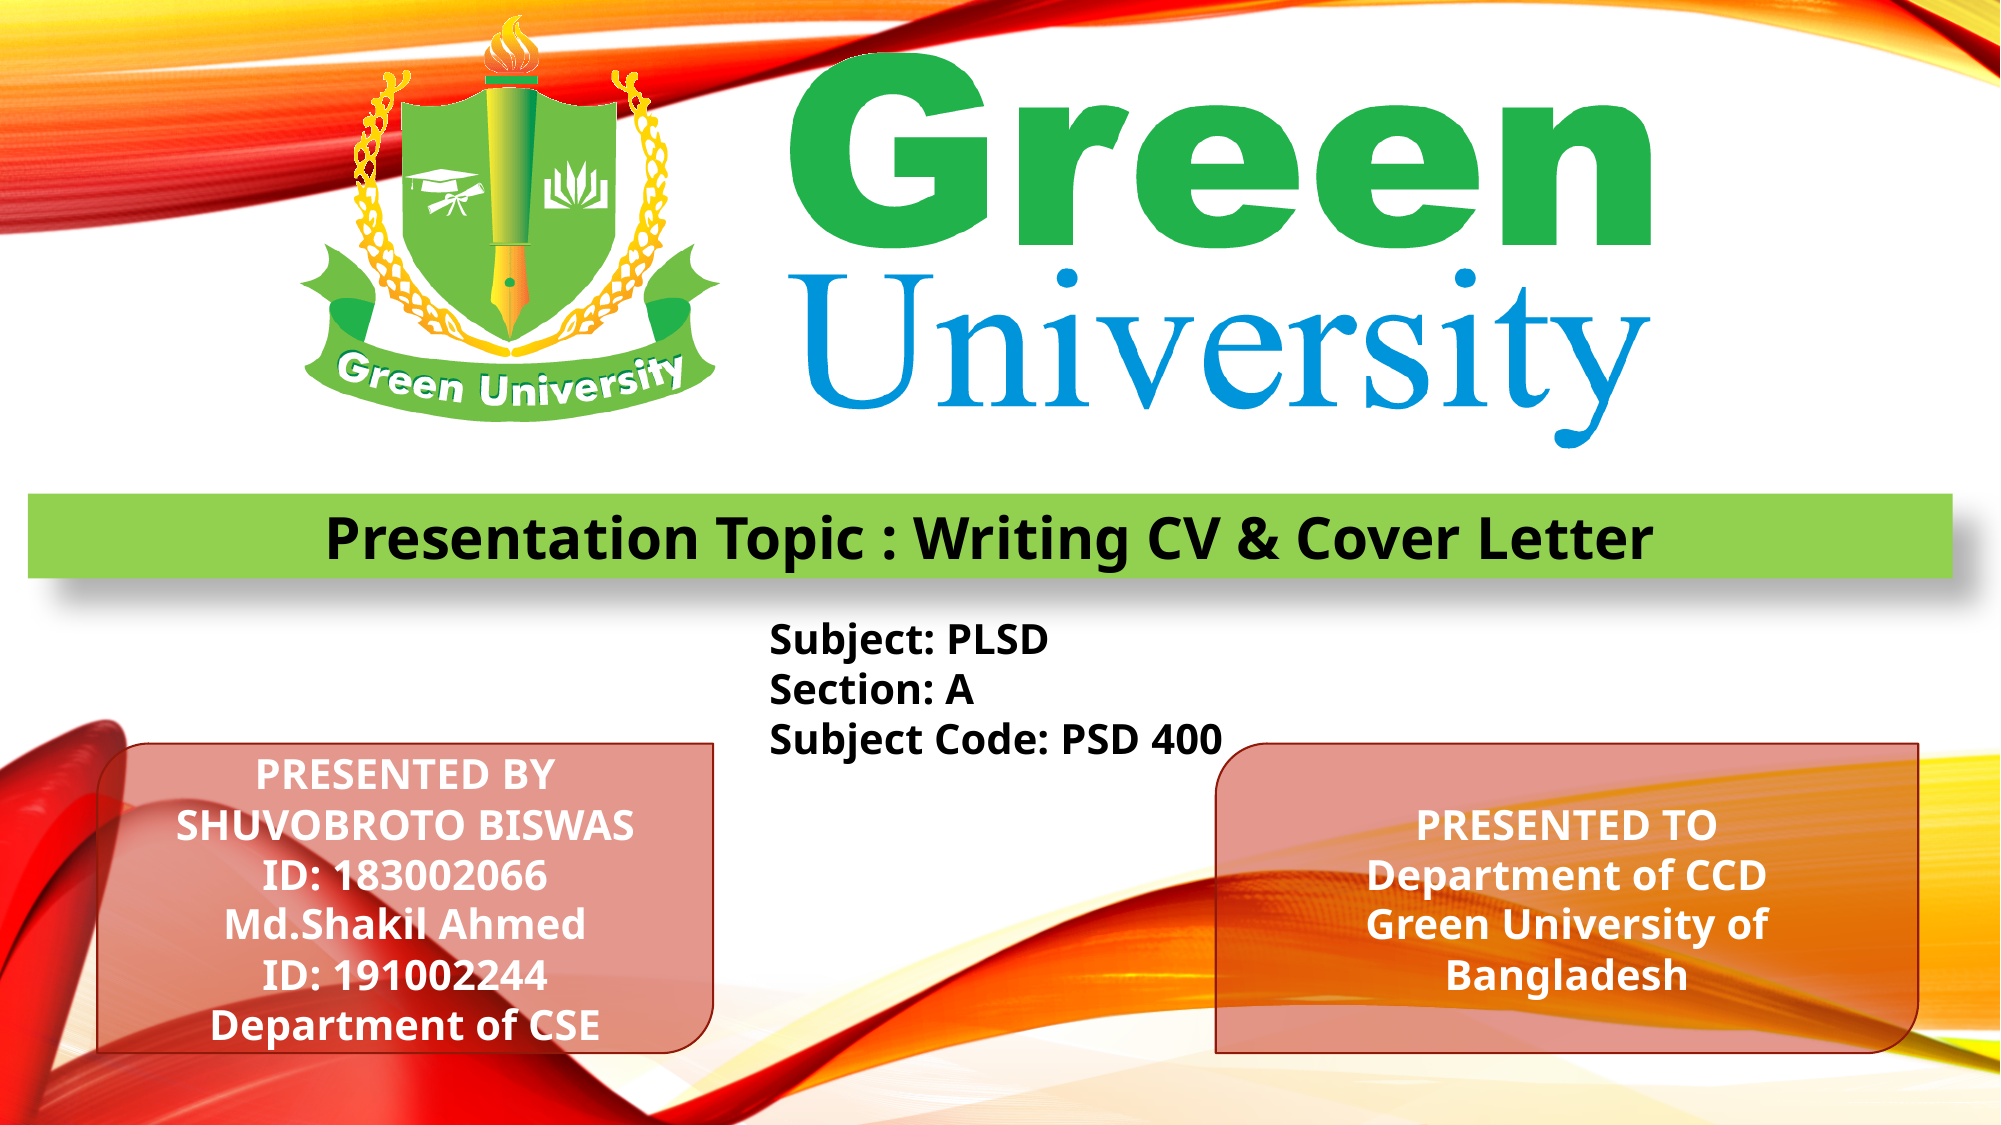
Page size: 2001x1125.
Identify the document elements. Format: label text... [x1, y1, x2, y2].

text_box Presentation Topic : Writing CV & Cover Letter [27, 493, 1953, 579]
picture [0, 717, 2000, 1125]
text_box PRESENTED TO Department of CCD Green University of Bangladesh [1214, 742, 1920, 1055]
text_box Subject: PLSD Section: A Subject Code: PSD 400 [754, 605, 1239, 770]
text_box PRESENTED BY SHUVOBROTO BISWAS ID: 183002066 Md.Shakil Ahmed ID: 191002244 Department of CSE [96, 742, 715, 1055]
picture [0, 0, 2000, 520]
